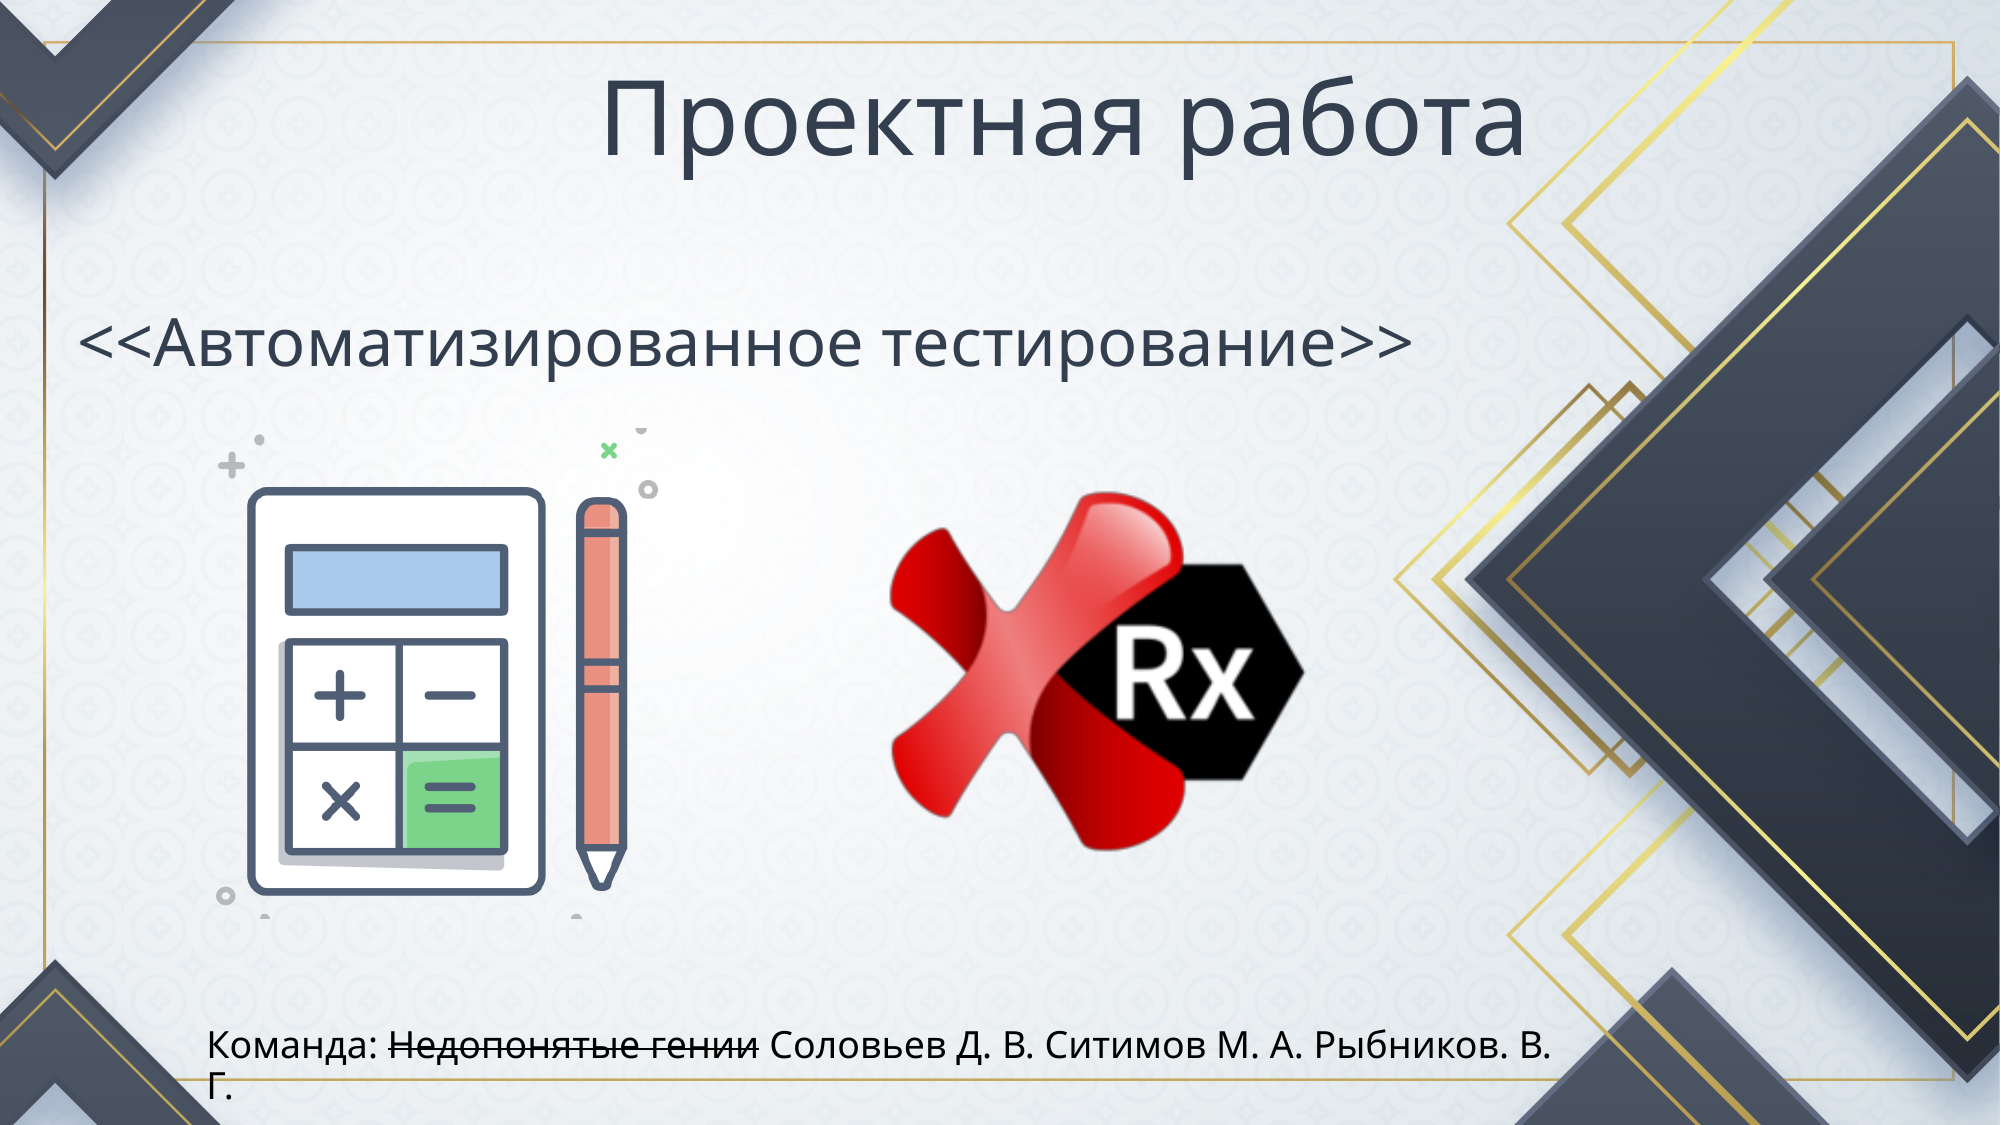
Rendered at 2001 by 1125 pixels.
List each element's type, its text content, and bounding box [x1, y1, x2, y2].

text_box <<Автоматизированное тестирование>> [62, 301, 1534, 392]
subtitle Команда: Недопонятые гении Соловьев Д. В. Ситимов М. А. Рыбников. В. Г. [191, 1018, 1573, 1081]
title Проектная работа [482, 57, 1573, 225]
picture [0, 0, 2000, 1125]
